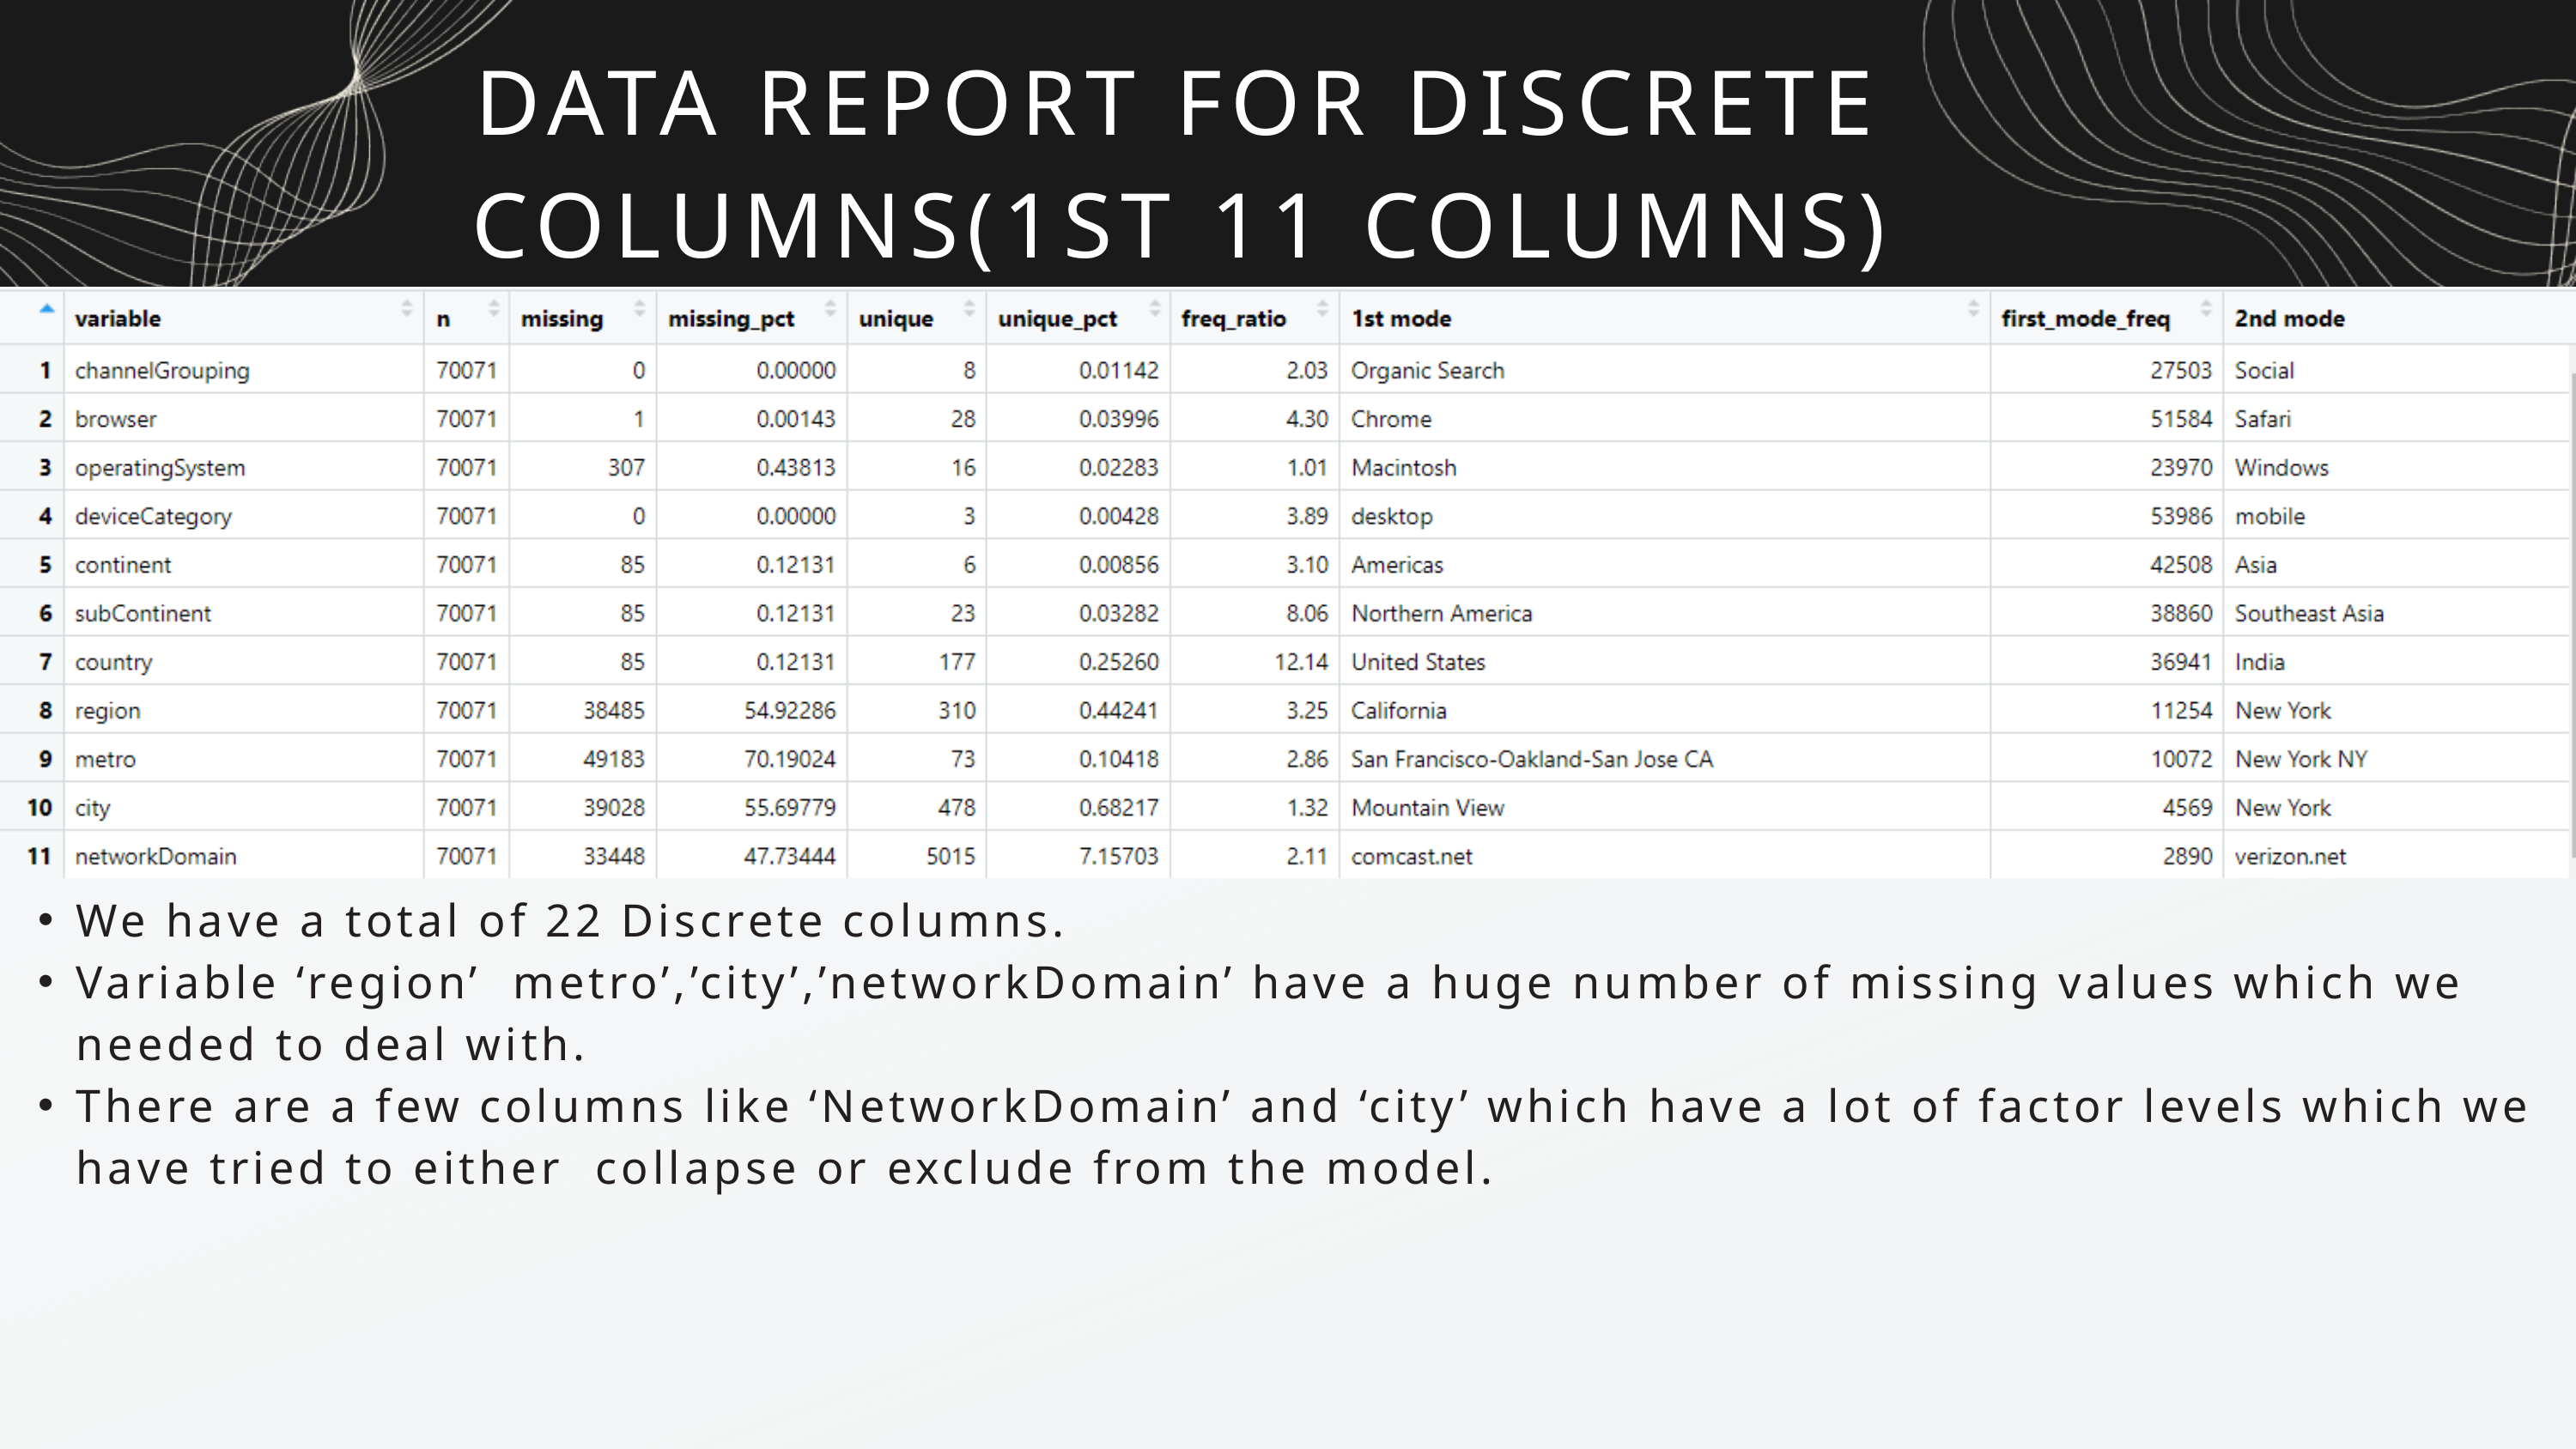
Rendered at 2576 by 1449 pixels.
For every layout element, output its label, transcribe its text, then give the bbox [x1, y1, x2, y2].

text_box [0, 0, 2576, 288]
text_box [0, 878, 2576, 1449]
text_box [0, 297, 2576, 878]
text_box We have a total of 22 Discrete columns. Variable ‘region’ metro’,’city’,’networkDomain’ have a huge number of missing values which we needed to deal with. There are a few columns like ‘NetworkDomain’ and ‘city’ which have a lot of factor levels which we have tried to either collapse or exclude from the model. [0, 884, 2552, 1255]
